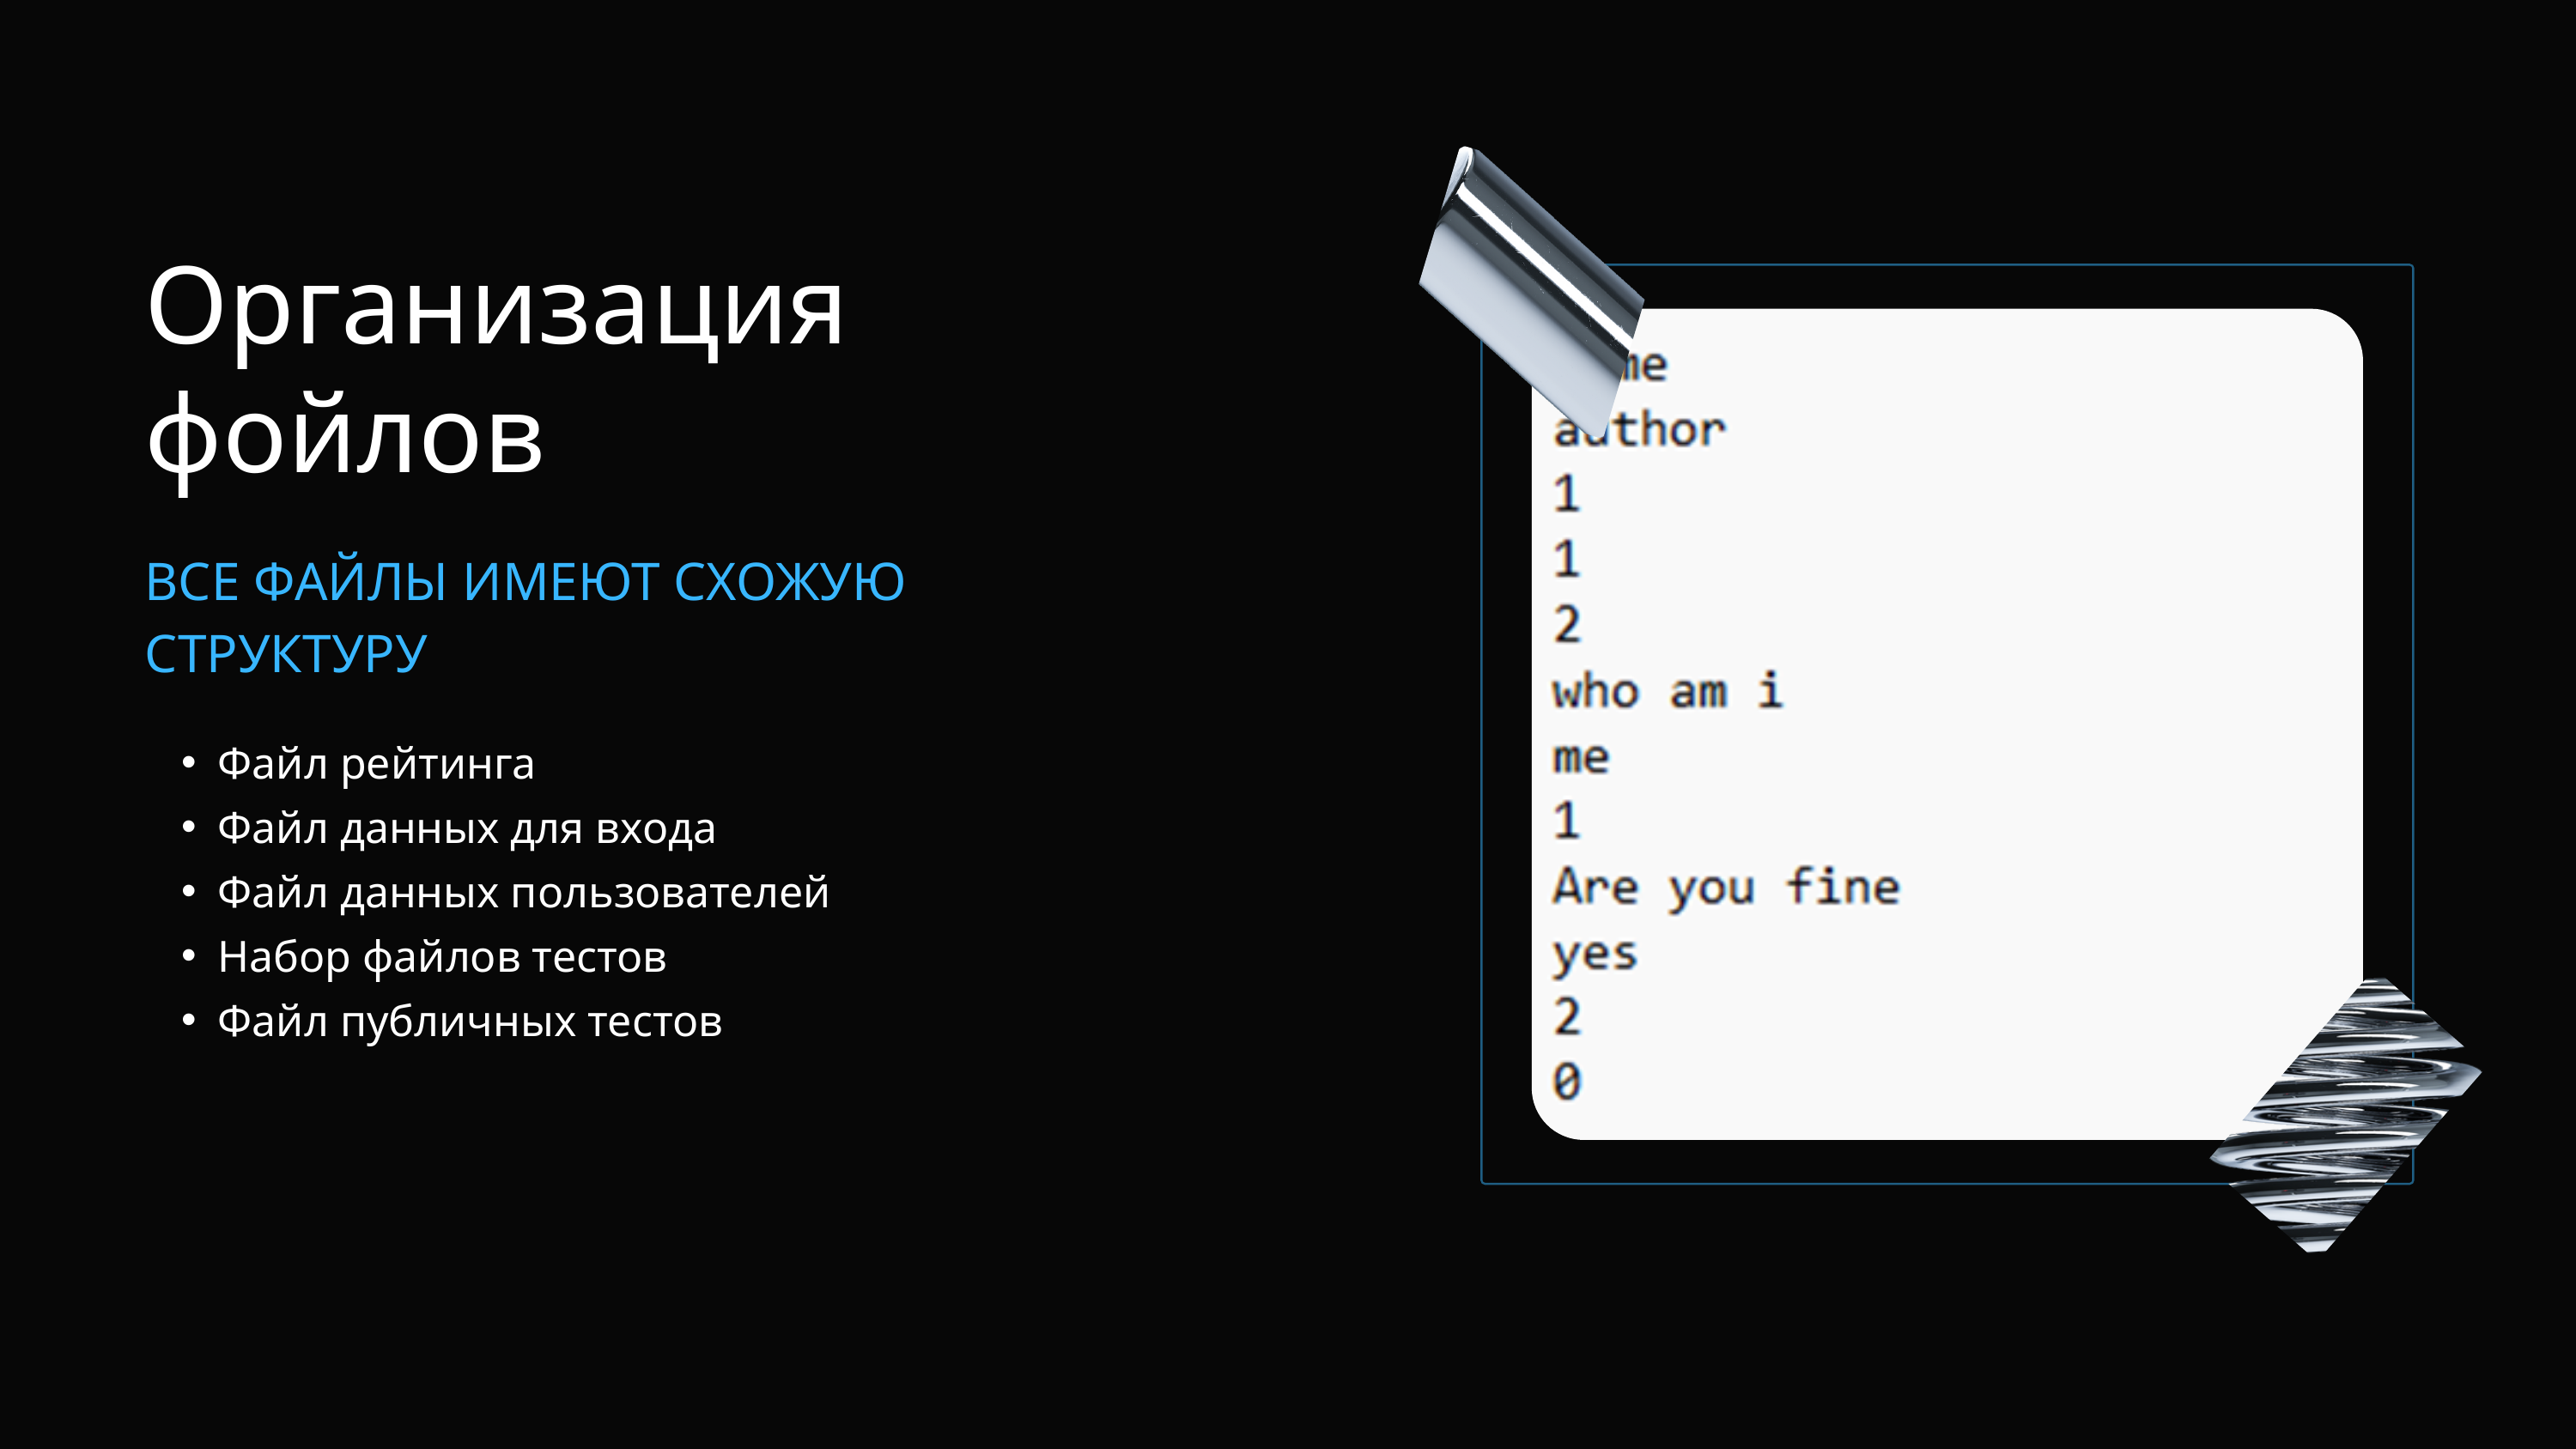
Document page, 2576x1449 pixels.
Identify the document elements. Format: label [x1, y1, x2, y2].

text_box [1531, 308, 2364, 1140]
text_box [144, 236, 1151, 1039]
text_box [1391, 144, 1673, 401]
text_box [2419, 1007, 2488, 1145]
text_box [2238, 1192, 2378, 1262]
text_box [1479, 263, 2415, 1185]
